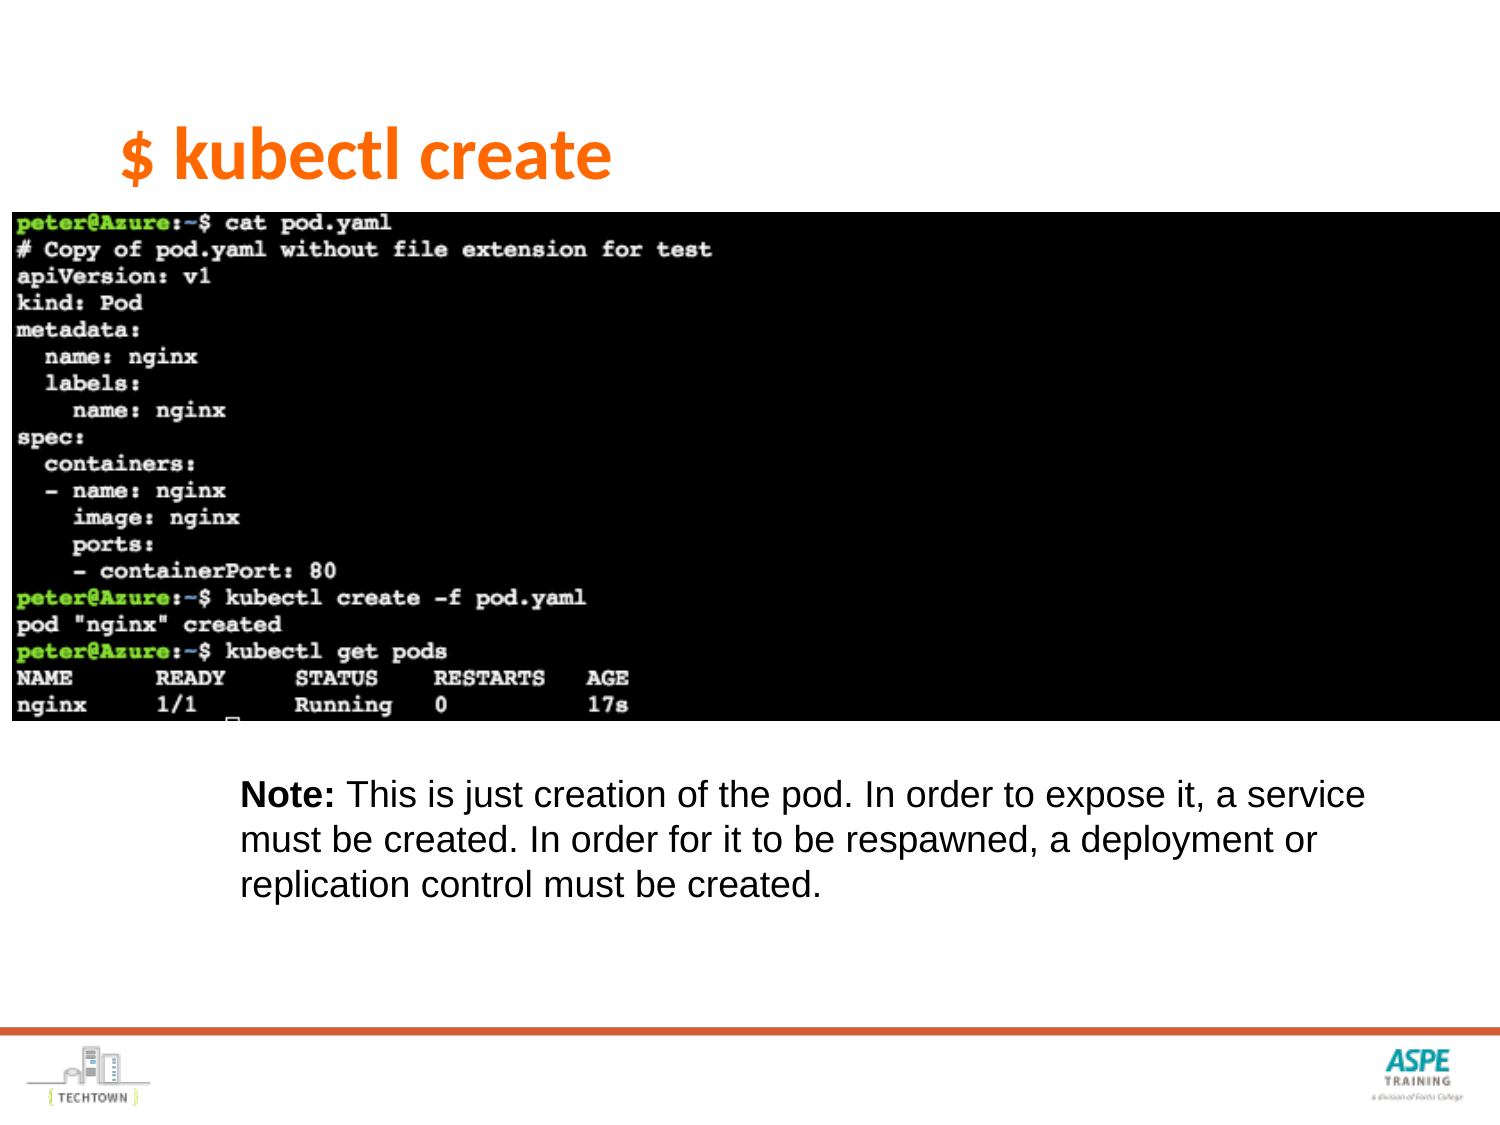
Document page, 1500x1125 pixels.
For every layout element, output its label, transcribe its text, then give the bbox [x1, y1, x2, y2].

text_box Note: This is just creation of the pod. In order to expose it, a service must be created. In order for it to be respawned, a deployment or replication control must be created. [224, 762, 1425, 925]
picture [12, 212, 1500, 721]
title $ kubectl create [103, 59, 1397, 212]
